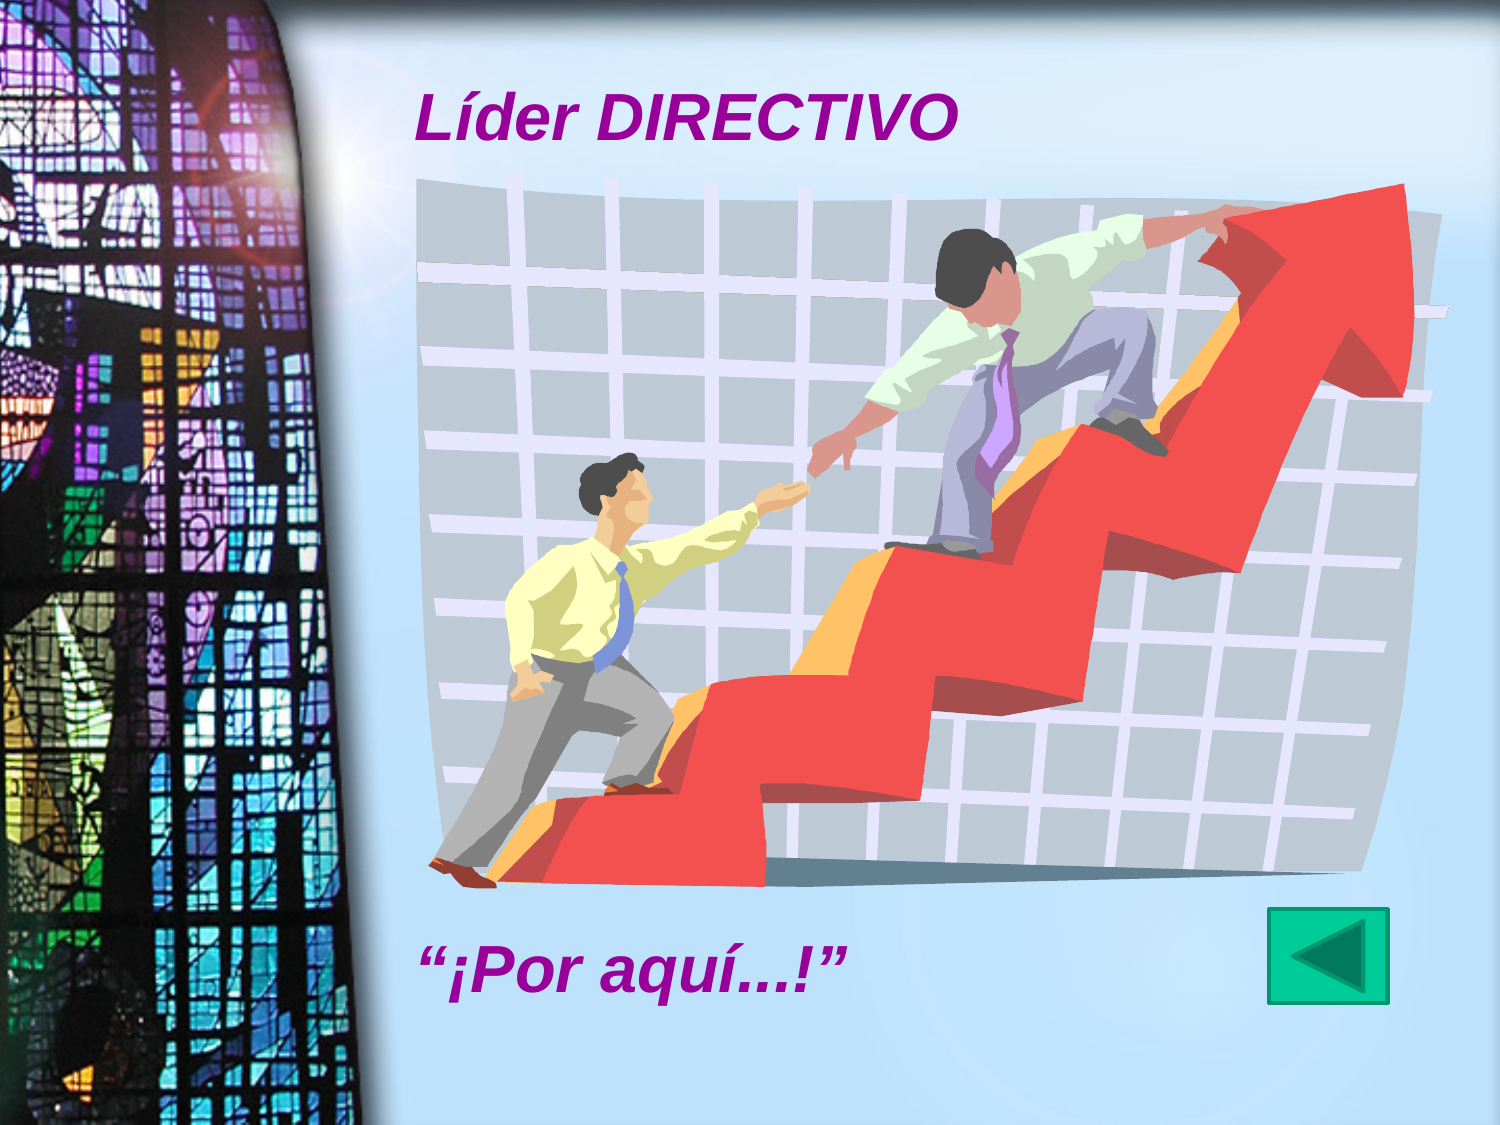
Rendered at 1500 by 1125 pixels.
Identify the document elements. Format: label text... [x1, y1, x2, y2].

text_box [1267, 907, 1390, 1005]
list Líder DIRECTIVO “¡Por aquí...!” [399, 74, 1500, 1051]
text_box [416, 170, 1450, 889]
picture [0, 0, 1500, 1125]
